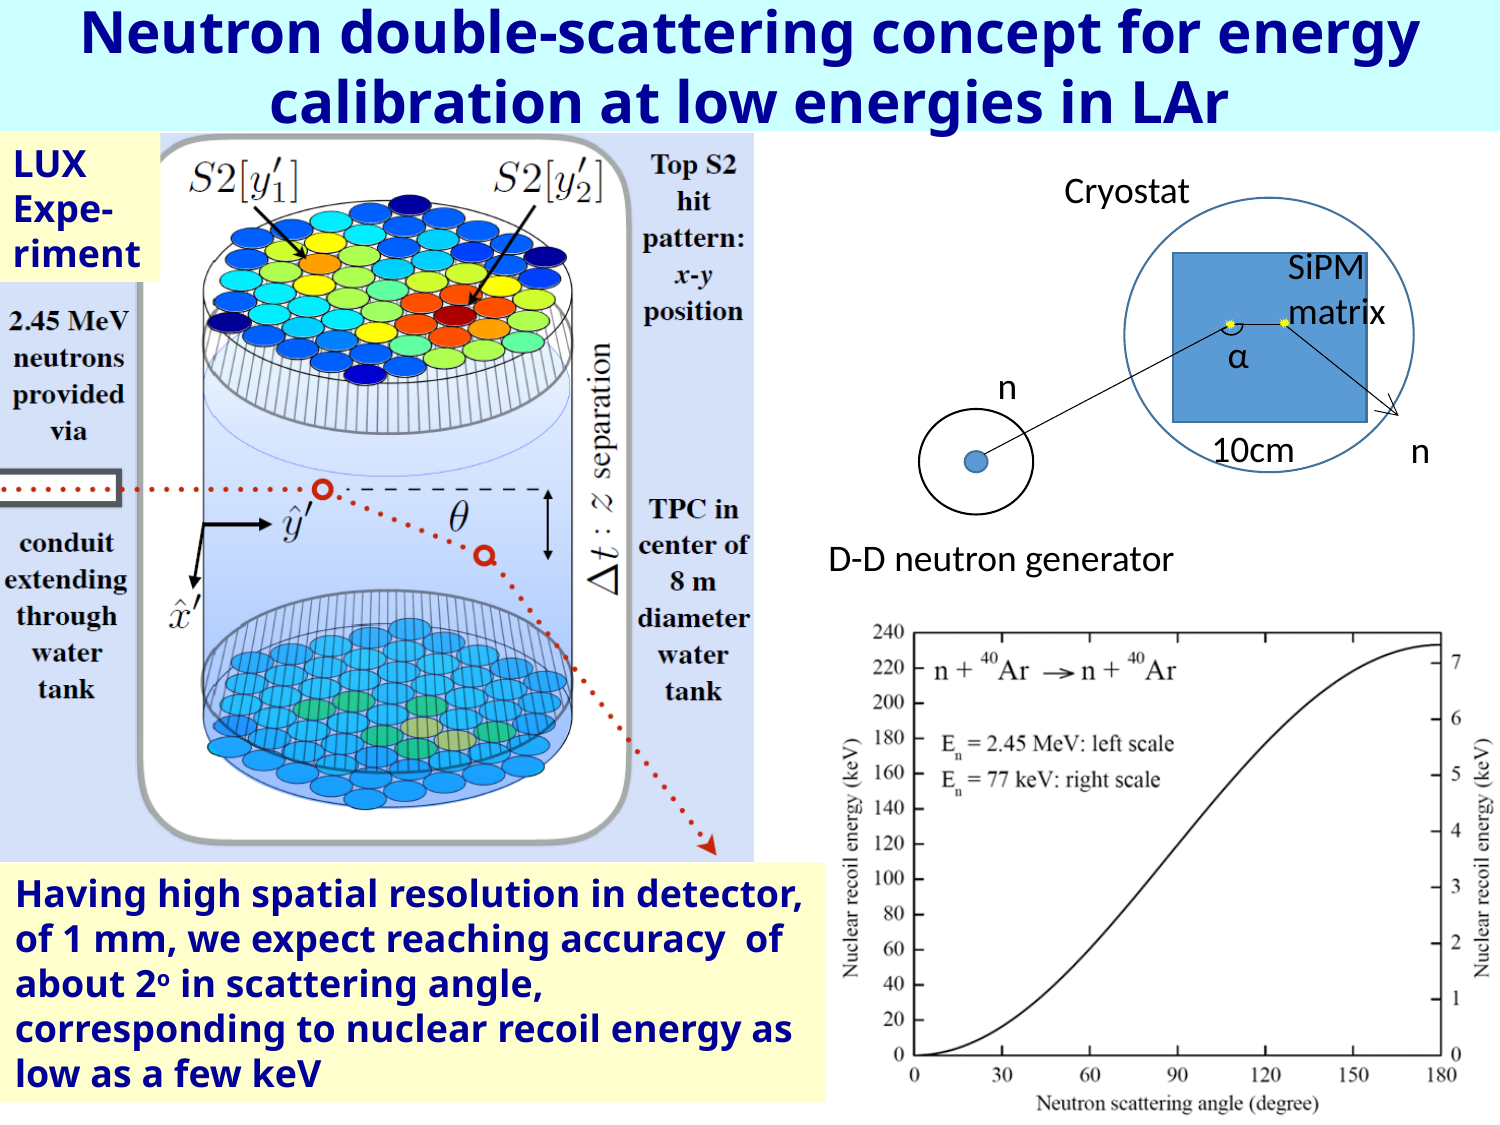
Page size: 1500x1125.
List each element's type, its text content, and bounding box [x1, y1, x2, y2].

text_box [878, 158, 1437, 563]
text_box Having high spatial resolution in detector, of 1 mm, we expect reaching accuracy of about 2o in scattering angle, corresponding to nuclear recoil energy as low as a few keV [0, 862, 826, 1103]
picture [0, 131, 754, 862]
text_box Neutron double-scattering concept for energy calibration at low energies in LAr [0, 0, 1500, 132]
picture [835, 617, 1500, 1125]
